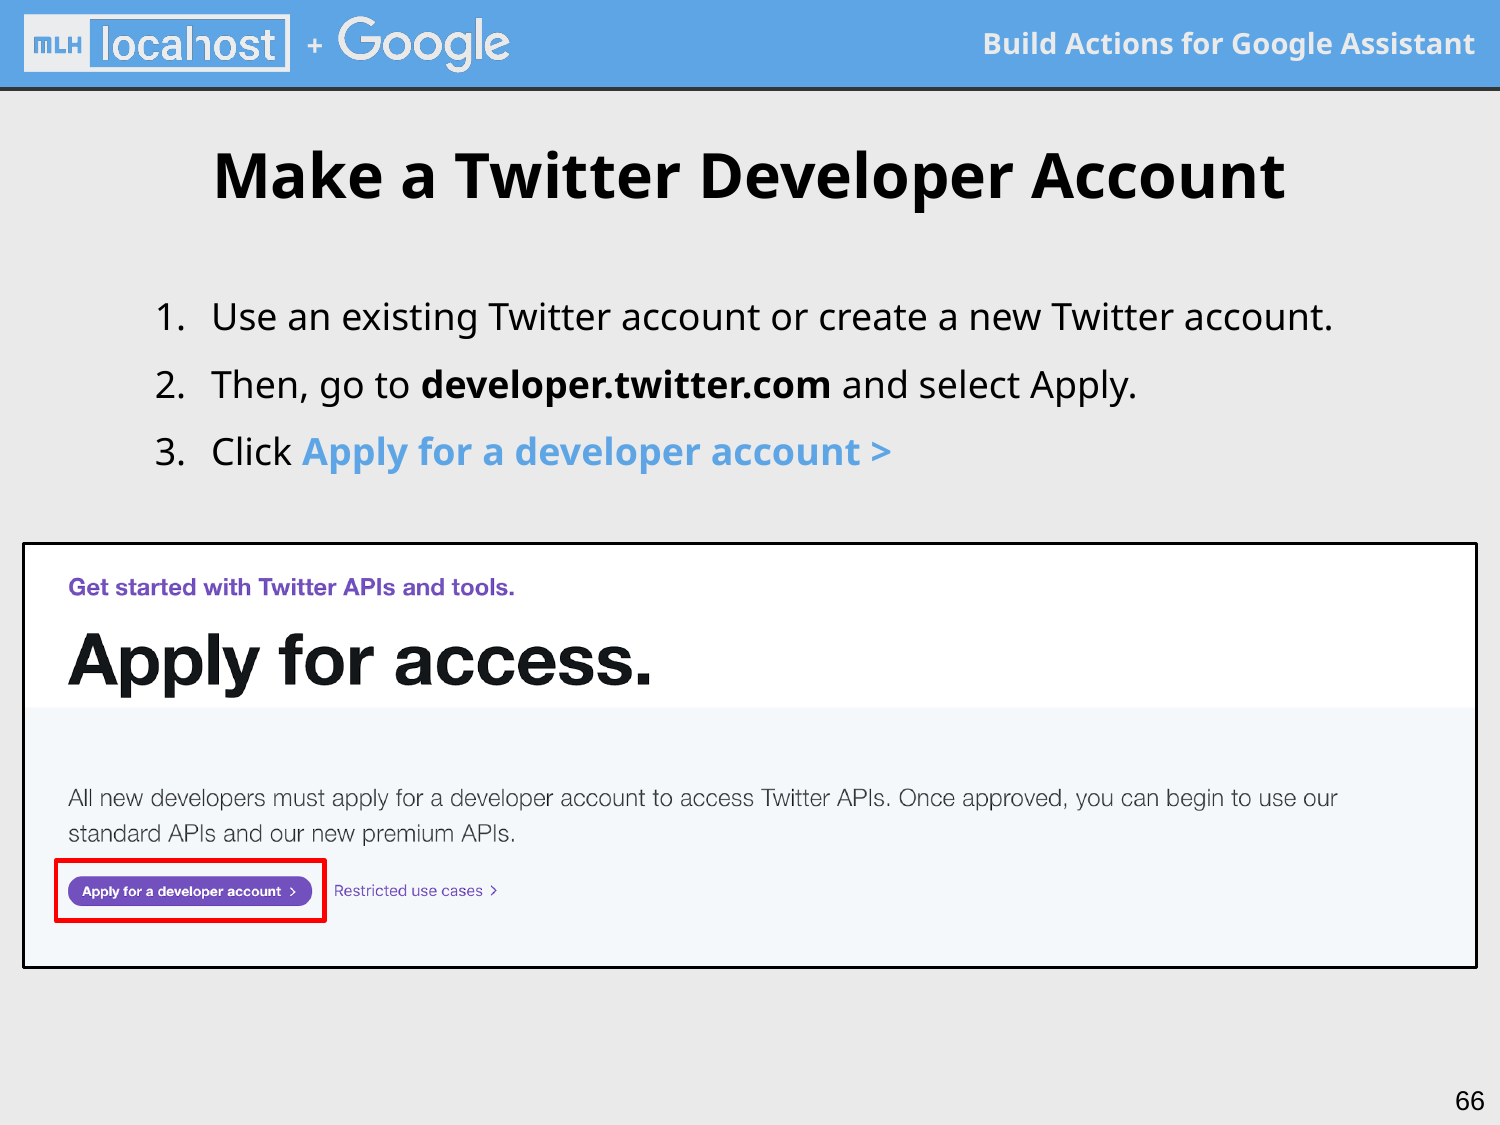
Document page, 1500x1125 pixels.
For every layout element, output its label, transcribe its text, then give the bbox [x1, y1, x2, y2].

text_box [24, 544, 1476, 967]
text_box Make a Twitter Developer Account [26, 106, 1474, 242]
picture [338, 16, 510, 73]
picture [24, 14, 290, 72]
text_box Use an existing Twitter account or create a new Twitter account. Then, go to developer.twitter.com and select Apply. Click Apply for a developer account > [121, 249, 1379, 495]
